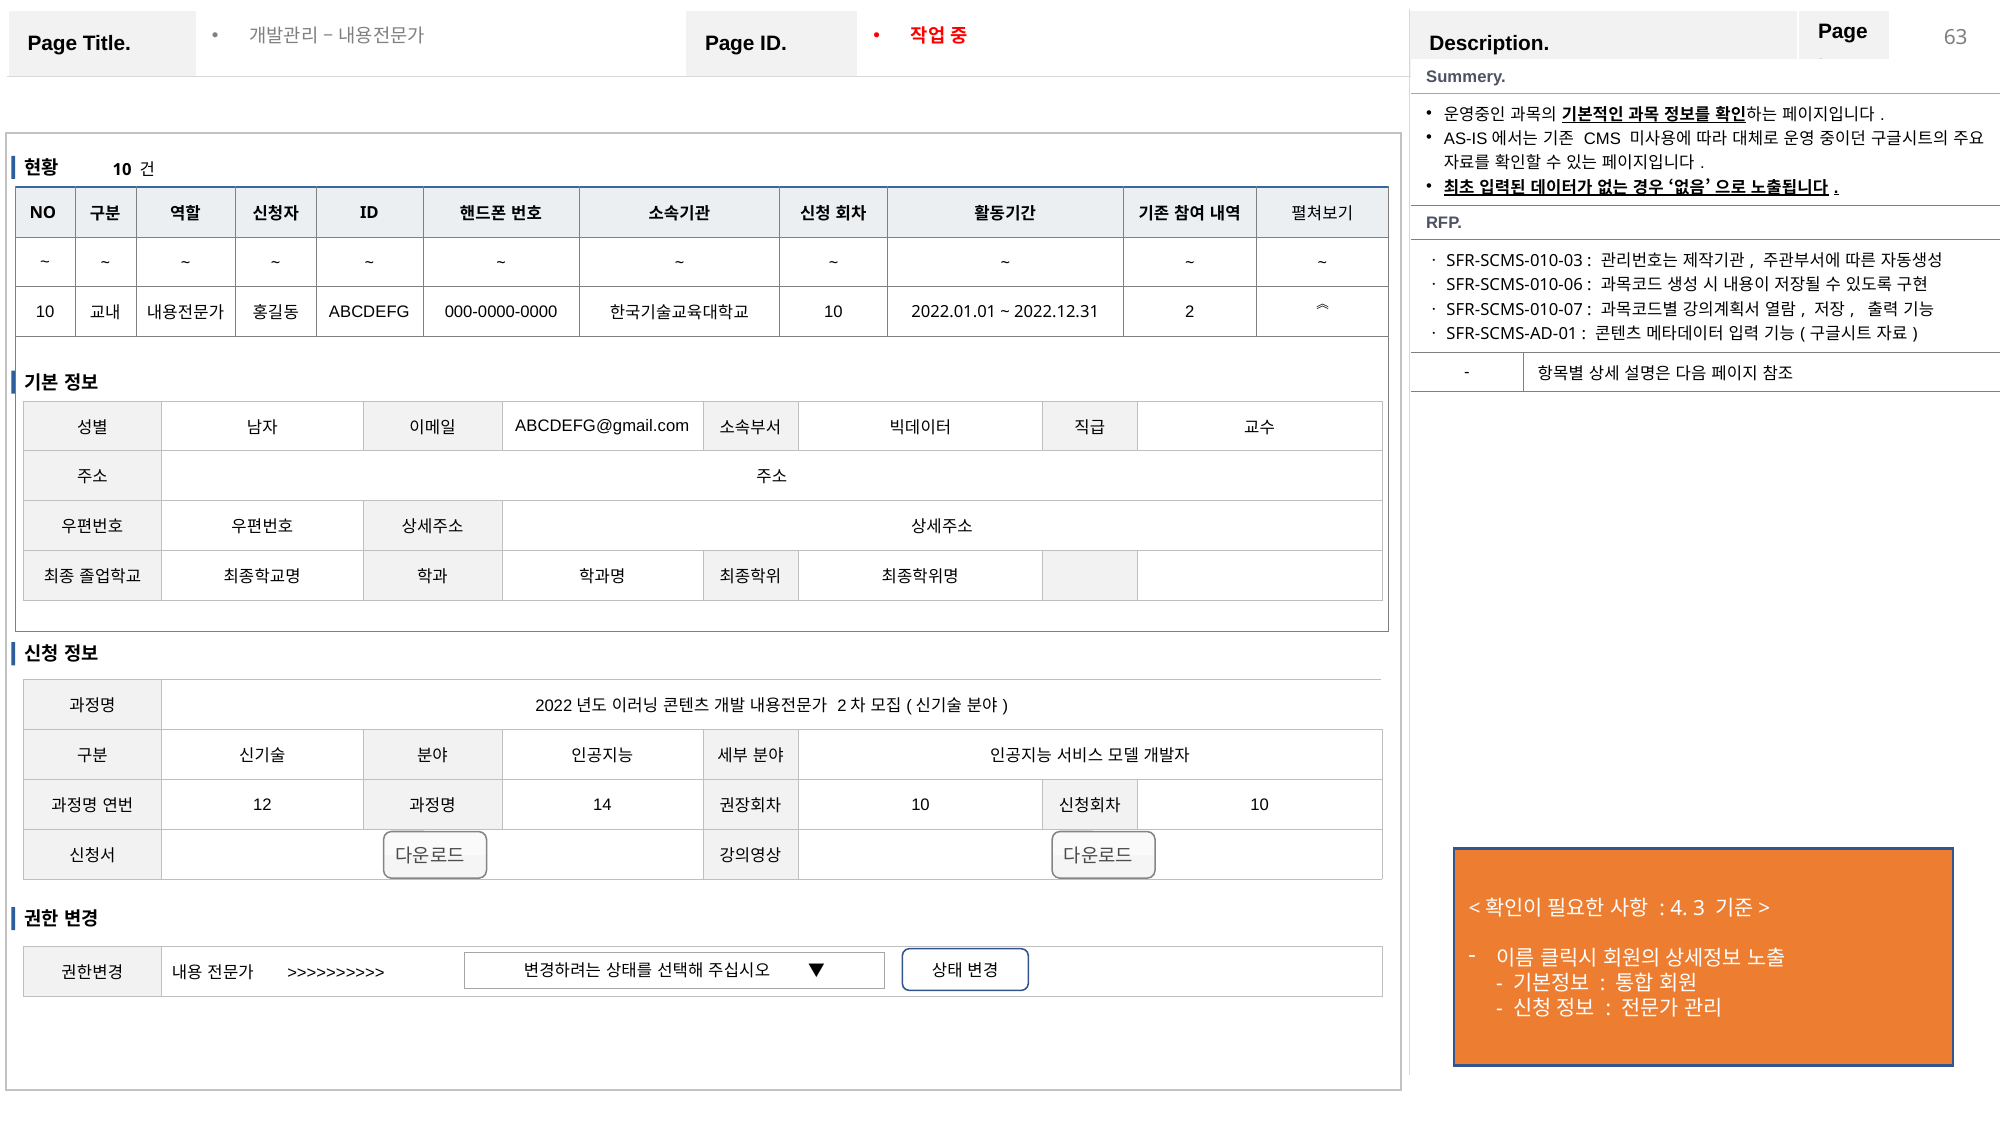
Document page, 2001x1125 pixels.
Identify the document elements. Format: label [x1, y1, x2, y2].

table_header [1124, 188, 1256, 237]
table_header [888, 188, 1123, 237]
table_cell [317, 287, 423, 336]
table_cell [799, 551, 1042, 600]
table_cell [580, 238, 779, 286]
table_header [799, 402, 1042, 450]
table_cell [137, 287, 235, 336]
table_cell [364, 501, 502, 550]
table_cell [1124, 287, 1256, 336]
table_header [424, 188, 579, 237]
table_cell [780, 238, 887, 286]
table_header [364, 402, 502, 450]
table_cell [24, 501, 161, 550]
table_cell [424, 238, 579, 286]
table_header [16, 188, 75, 237]
table_cell [364, 780, 502, 829]
table_cell [503, 551, 703, 600]
table_cell [137, 238, 235, 286]
table_header [704, 402, 798, 450]
table_cell [1138, 551, 1382, 600]
table_header [24, 402, 161, 450]
table_cell [1411, 94, 2000, 205]
table_cell [424, 287, 579, 336]
table_header [24, 947, 161, 996]
table_cell [1411, 353, 1523, 391]
table_cell [236, 238, 316, 286]
table_cell [780, 287, 887, 336]
table_cell [1138, 780, 1382, 829]
table_cell [76, 287, 136, 336]
table_cell [503, 780, 703, 829]
table_cell [799, 830, 1058, 879]
table_cell [1124, 238, 1256, 286]
table_cell [799, 780, 1042, 829]
table_cell [162, 780, 363, 829]
table_header [780, 188, 887, 237]
table_cell [1411, 240, 2000, 352]
table_cell [799, 730, 1382, 779]
table_cell [317, 238, 423, 286]
table_cell [1257, 238, 1388, 286]
table_cell [162, 551, 363, 600]
list [858, 18, 1405, 55]
table_cell [704, 780, 798, 829]
table_cell [364, 730, 502, 779]
table_header [24, 680, 161, 729]
table_header [1043, 402, 1137, 450]
table_cell [162, 730, 363, 779]
table_cell [1043, 551, 1137, 600]
table_cell [24, 830, 161, 879]
table_header [1257, 188, 1388, 237]
table_header [1411, 59, 2000, 93]
table_header [1138, 402, 1382, 450]
table_header [580, 188, 779, 237]
list [196, 18, 684, 55]
table_cell [162, 451, 1382, 500]
table_cell [580, 287, 779, 336]
table_cell [704, 551, 798, 600]
table_cell [16, 287, 75, 336]
table_cell [24, 451, 161, 500]
table_header [503, 402, 703, 450]
table_cell [16, 337, 1388, 631]
table_cell [236, 287, 316, 336]
table_cell [704, 830, 798, 879]
table_cell [1149, 830, 1382, 879]
table_cell [24, 551, 161, 600]
table_cell [888, 238, 1123, 286]
table_cell [1257, 287, 1388, 336]
table_cell [1411, 206, 2000, 239]
table_cell [24, 730, 161, 779]
table_header [236, 188, 316, 237]
table_cell [16, 238, 75, 286]
text_box [5, 132, 1402, 1091]
table_cell [162, 501, 363, 550]
table_header [137, 188, 235, 237]
table_cell [76, 238, 136, 286]
table_cell [1043, 780, 1137, 829]
table_header [162, 402, 363, 450]
table_cell [704, 730, 798, 779]
table_cell [364, 551, 502, 600]
table_cell [1524, 353, 2000, 391]
table_header [162, 680, 1381, 729]
table_cell [24, 780, 161, 829]
table_header [317, 188, 423, 237]
table_cell [888, 287, 1123, 336]
table_cell [503, 501, 1382, 550]
table_cell [162, 830, 390, 879]
table_cell [480, 830, 703, 879]
table_header [162, 947, 1382, 996]
text_box [1453, 847, 1954, 1067]
table_cell [503, 730, 703, 779]
table_header [76, 188, 136, 237]
